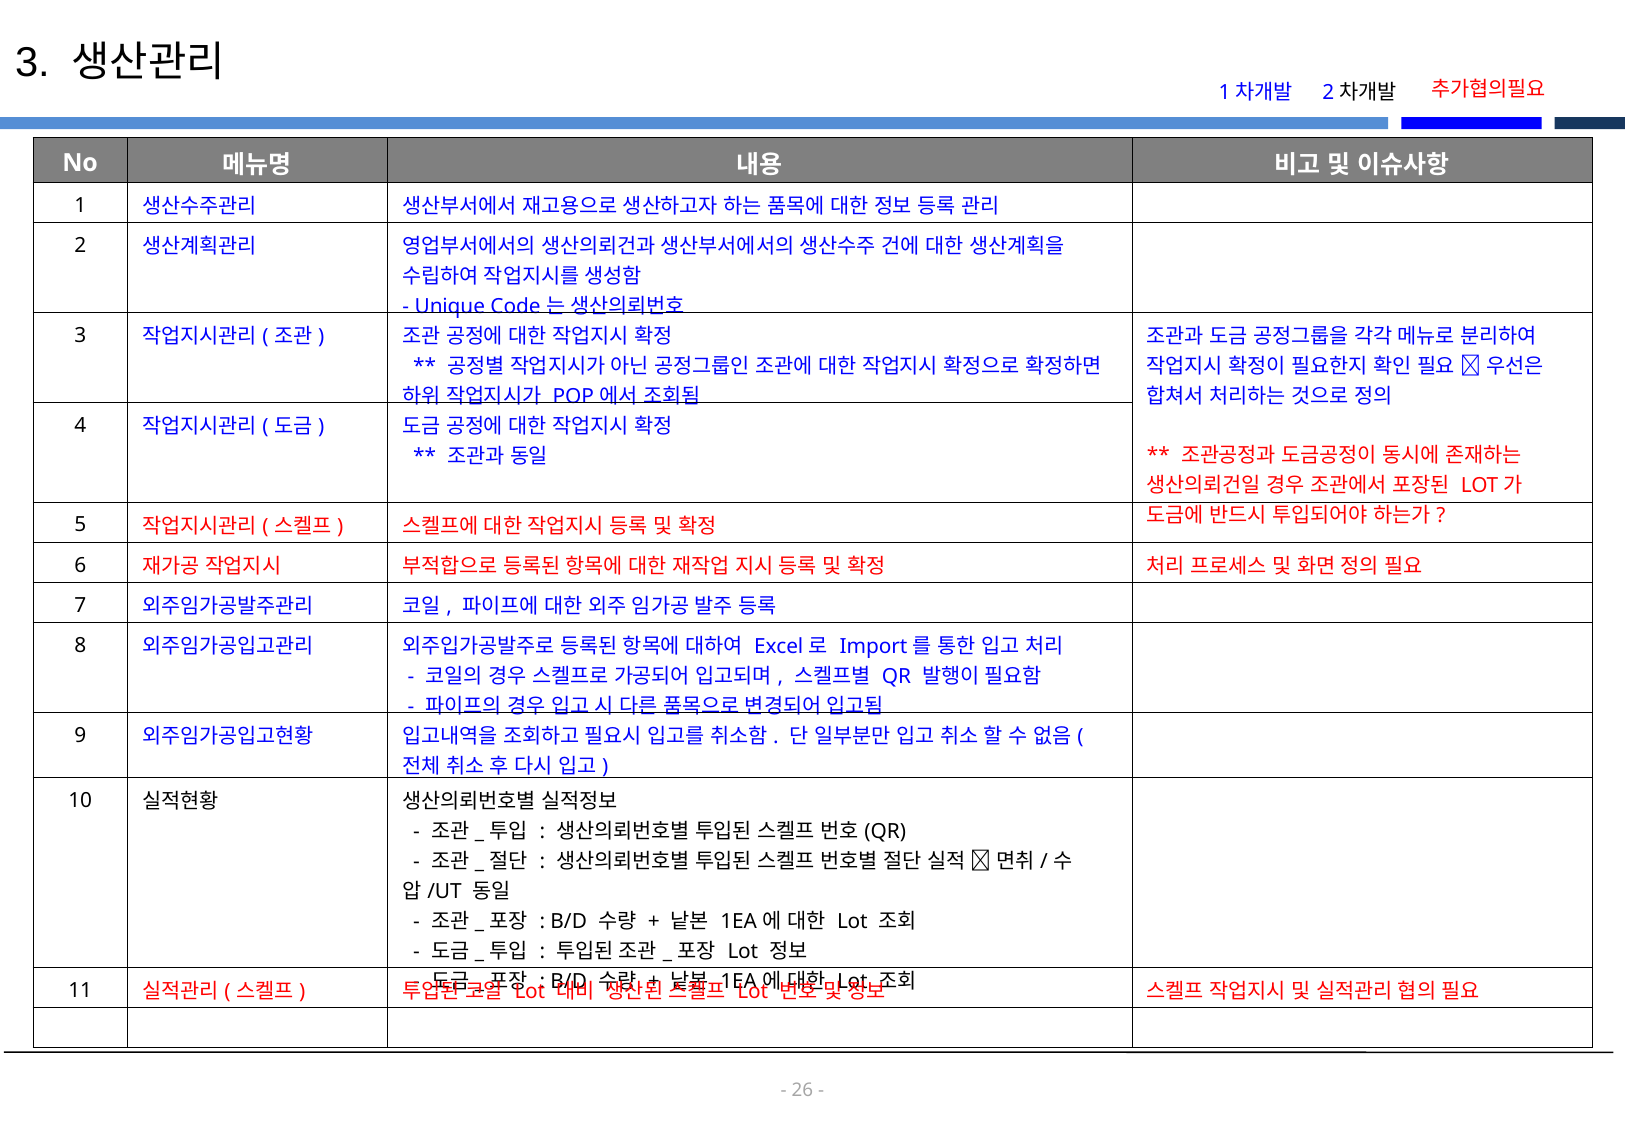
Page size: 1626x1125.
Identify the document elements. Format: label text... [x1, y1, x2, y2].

table_cell 영업부서에서의 생산의뢰건과 생산부서에서의 생산수주 건에 대한 생산계획을 수립하여 작업지시를 생성함 - Unique Code는 생산의뢰번호 [388, 223, 1132, 312]
table_cell [1133, 713, 1592, 777]
table_cell 작업지시관리(도금) [128, 403, 387, 502]
table_cell [388, 1008, 1132, 1047]
table_cell 실적현황 [128, 778, 387, 967]
table_cell 실적관리(스켈프) [128, 968, 387, 1007]
table_cell 외주입가공발주로 등록된 항목에 대하여 Excel로 Import를 통한 입고 처리 - 코일의 경우 스켈프로 가공되어 입고되며, 스켈프별 QR 발행이 필요함 - 파이프의 경우 입고 시 다른 품목으로 변경되어 입고됨 [388, 623, 1132, 712]
table_cell 외주임가공발주관리 [128, 583, 387, 622]
table_header 메뉴명 [128, 138, 387, 182]
table_cell 처리 프로세스 및 화면 정의 필요 [1133, 543, 1592, 582]
table_cell 8 [34, 623, 127, 712]
table_cell 3 [34, 313, 127, 402]
table_cell 생산수주관리 [128, 183, 387, 222]
table_cell [1133, 623, 1592, 712]
table_cell 투입된 코일 Lot 대비 생산된 스켈프 Lot 번호 및 정보 [388, 968, 1132, 1007]
table_cell 생산의뢰번호별 실적정보 - 조관_투입 : 생산의뢰번호별 투입된 스켈프 번호(QR) - 조관_절단 : 생산의뢰번호별 투입된 스켈프 번호별 절단 실적  면취/수압/UT 동일 - 조관_포장 : B/D 수량 + 낱본 1EA에 대한 Lot 조회 - 도금_투입 : 투입된 조관_포장 Lot 정보 - 도금_포장 : B/D 수량 + 낱본 1EA에 대한 Lot 조회 [388, 778, 1132, 967]
table_cell 7 [34, 583, 127, 622]
text_box 1차개발 [1188, 76, 1292, 107]
table_cell 도금 공정에 대한 작업지시 확정 ** 조관과 동일 [388, 403, 1132, 502]
table_cell 4 [34, 403, 127, 502]
table_cell 생산계획관리 [128, 223, 387, 312]
table_cell [1133, 583, 1592, 622]
table_cell 외주임가공입고관리 [128, 623, 387, 712]
table_cell 외주임가공입고현황 [128, 713, 387, 777]
text_box 추가협의필요 [1407, 73, 1570, 104]
table_header No [34, 138, 127, 182]
table_cell 부적합으로 등록된 항목에 대한 재작업 지시 등록 및 확정 [388, 543, 1132, 582]
table_cell 재가공 작업지시 [128, 543, 387, 582]
table_cell 스켈프에 대한 작업지시 등록 및 확정 [388, 503, 1132, 542]
text_box 3. 생산관리 [0, 27, 1422, 93]
table_cell 스켈프 작업지시 및 실적관리 협의 필요 [1133, 968, 1592, 1007]
table_header 내용 [388, 138, 1132, 182]
table_cell [34, 1008, 127, 1047]
table_cell 조관 공정에 대한 작업지시 확정 ** 공정별 작업지시가 아닌 공정그룹인 조관에 대한 작업지시 확정으로 확정하면 하위 작업지시가 POP에서 조회됨 [388, 313, 1132, 402]
table_cell 입고내역을 조회하고 필요시 입고를 취소함. 단 일부분만 입고 취소 할 수 없음(전체 취소 후 다시 입고) [388, 713, 1132, 777]
table_cell [1133, 503, 1592, 542]
table_cell 조관과 도금 공정그룹을 각각 메뉴로 분리하여 작업지시 확정이 필요한지 확인 필요  우선은 합쳐서 처리하는 것으로 정의 ** 조관공정과 도금공정이 동시에 존재하는 생산의뢰건일 경우 조관에서 포장된 LOT가 도금에 반드시 투입되어야 하는가? [1133, 313, 1592, 502]
table_cell 10 [34, 778, 127, 967]
table_cell 5 [34, 503, 127, 542]
table_header 비고 및 이슈사항 [1133, 138, 1592, 182]
table_cell 작업지시관리(조관) [128, 313, 387, 402]
table_cell [1133, 778, 1592, 967]
table_cell [128, 1008, 387, 1047]
table_cell 작업지시관리(스켈프) [128, 503, 387, 542]
table_cell [1133, 183, 1592, 222]
text_box 2차개발 [1292, 76, 1426, 107]
table_cell 생산부서에서 재고용으로 생산하고자 하는 품목에 대한 정보 등록 관리 [388, 183, 1132, 222]
table_cell 2 [34, 223, 127, 312]
table_cell 9 [34, 713, 127, 777]
table_cell [1133, 1008, 1592, 1047]
table_cell 코일, 파이프에 대한 외주 임가공 발주 등록 [388, 583, 1132, 622]
table_cell 1 [34, 183, 127, 222]
table_cell 6 [34, 543, 127, 582]
table_cell 11 [34, 968, 127, 1007]
table_cell [1133, 223, 1592, 312]
